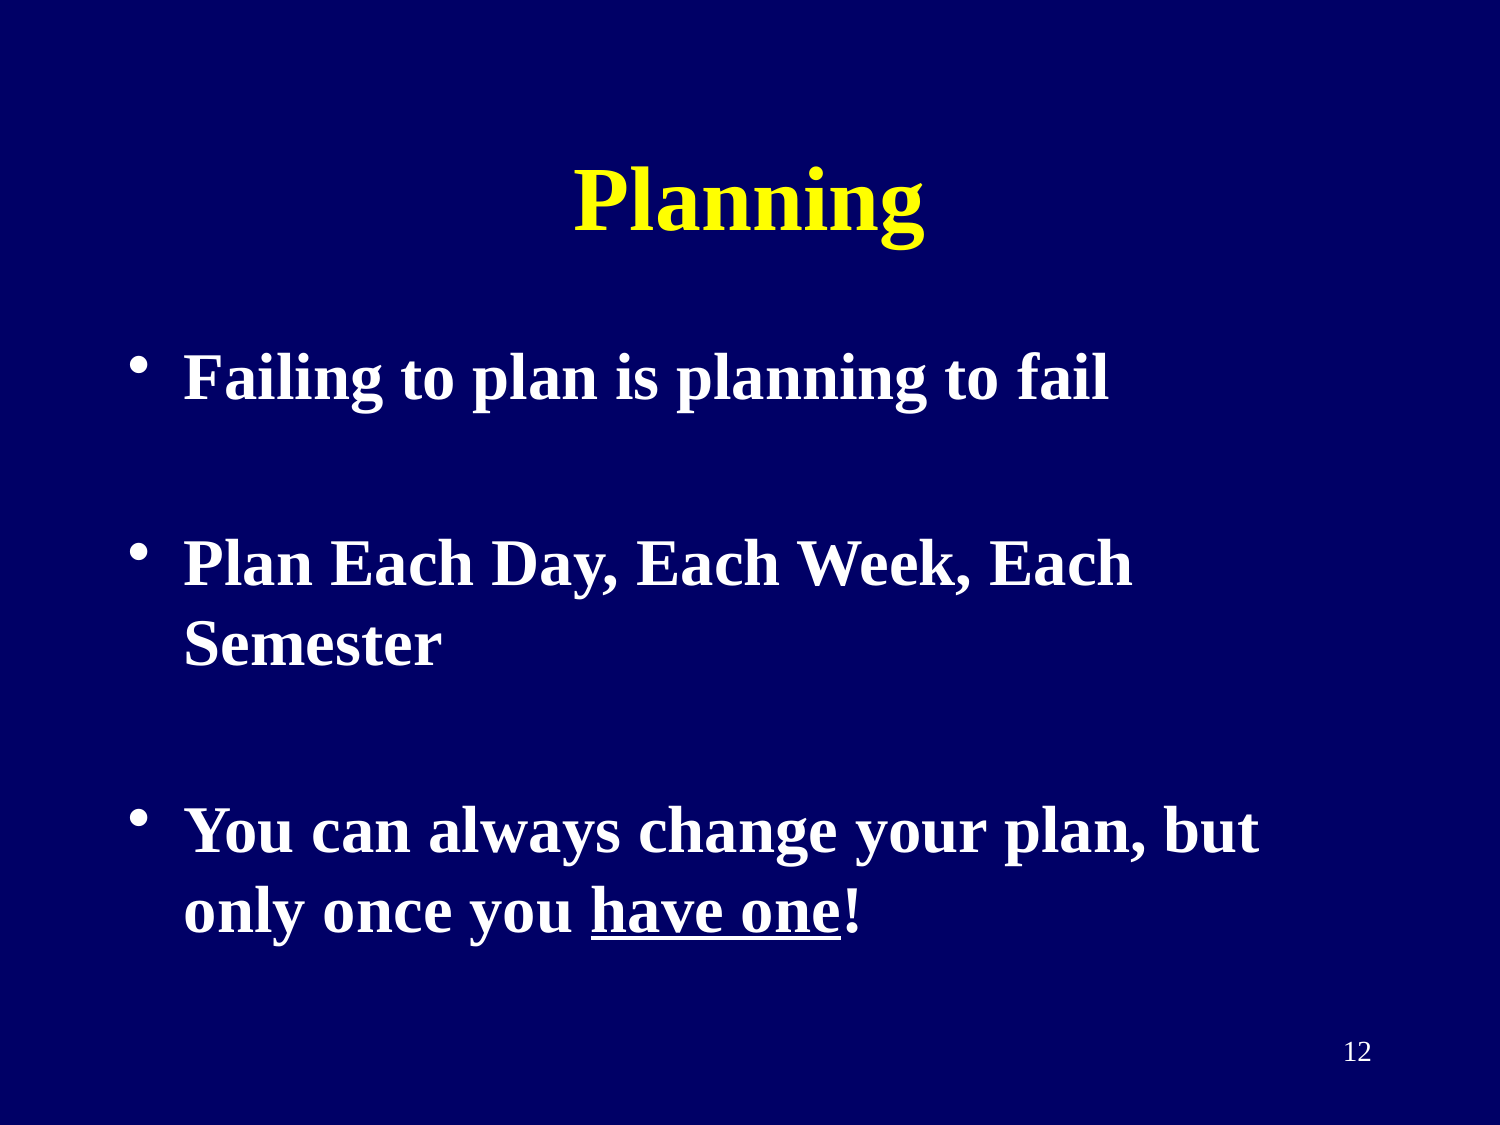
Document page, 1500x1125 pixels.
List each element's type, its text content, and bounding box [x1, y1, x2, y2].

title Planning [112, 99, 1388, 288]
list Failing to plan is planning to fail Plan Each Day, Each Week, Each Semester You can always change your plan, but only once you have one! [112, 324, 1388, 1000]
slide_number 12 [1074, 1025, 1388, 1100]
